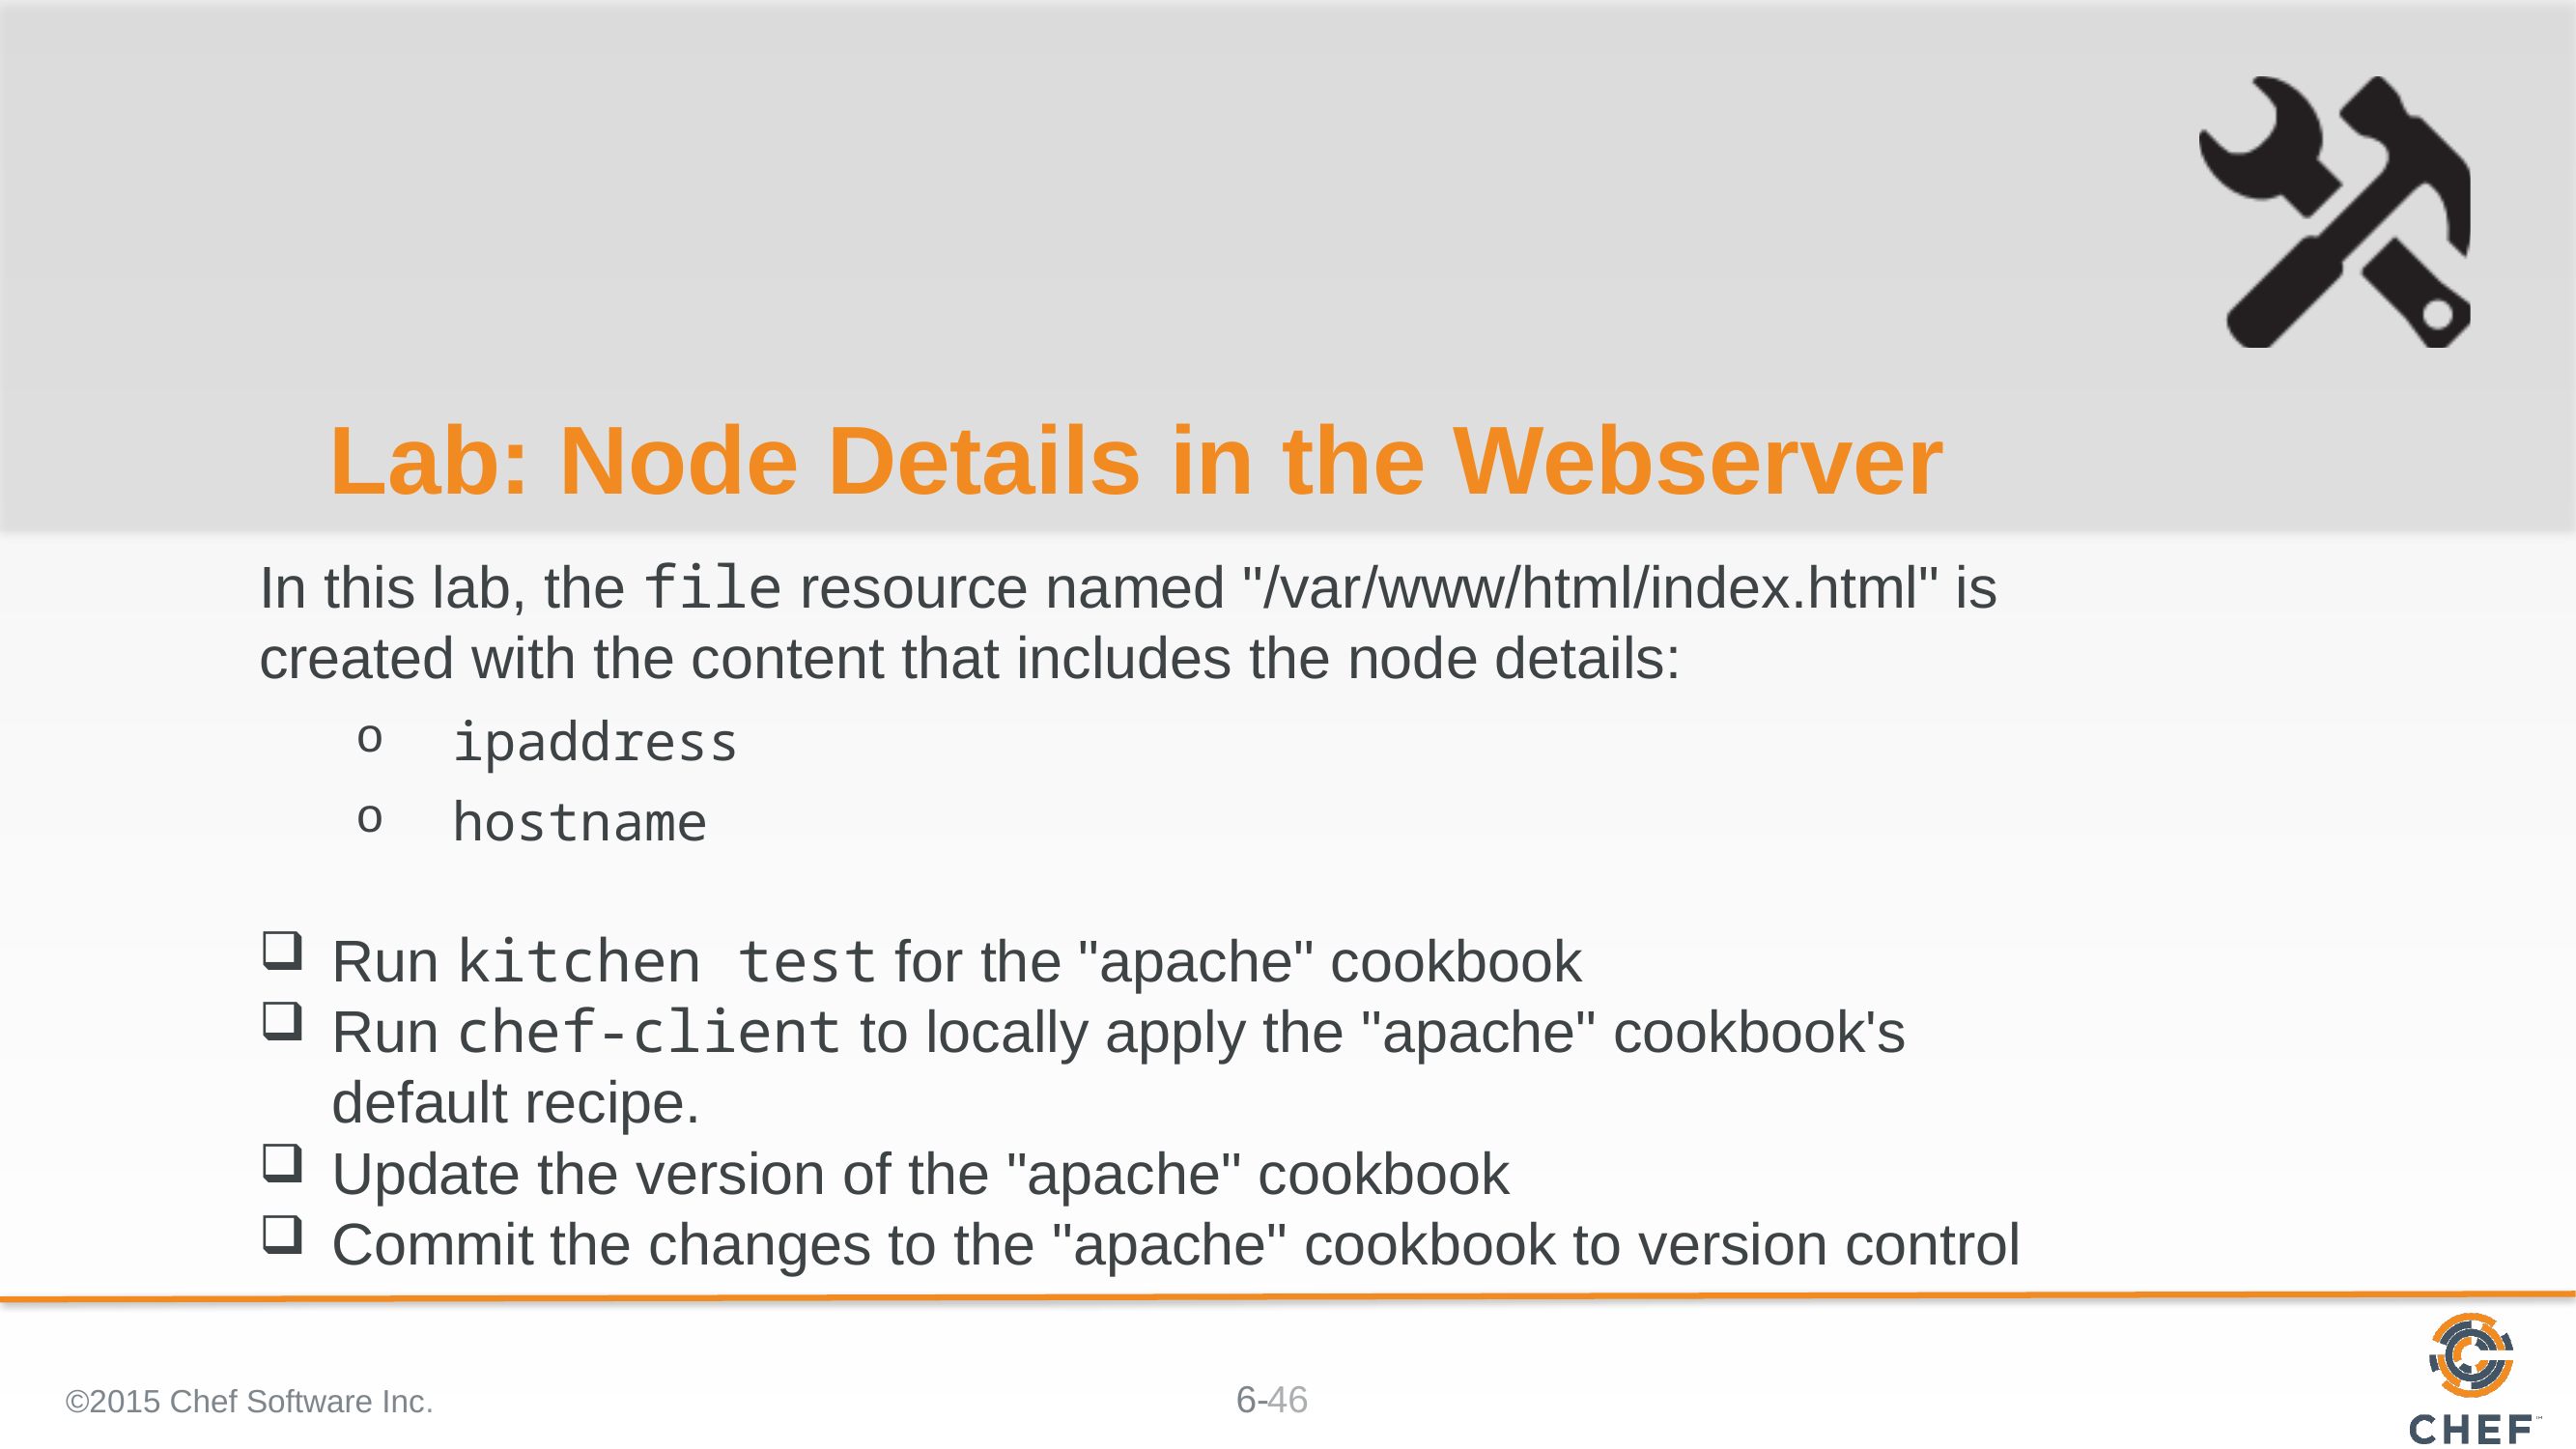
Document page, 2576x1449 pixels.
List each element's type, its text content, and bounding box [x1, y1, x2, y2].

title Lab: Node Details in the Webserver [314, 395, 2371, 531]
picture [2399, 1297, 2550, 1449]
slide_number 46 [998, 1359, 1578, 1437]
footer ©2015 Chef Software Inc. [51, 1359, 952, 1440]
subtitle In this lab, the file resource named "/var/www/html/index.html" is created with the content that includes the node details: ipaddress hostname Run kitchen test for the "apache" cookbook Run chef-client to locally apply the "apache" cookbook's default recipe. Update the version of the "apache" cookbook Commit the changes to the "apache" cookbook to version control [244, 534, 2089, 1364]
